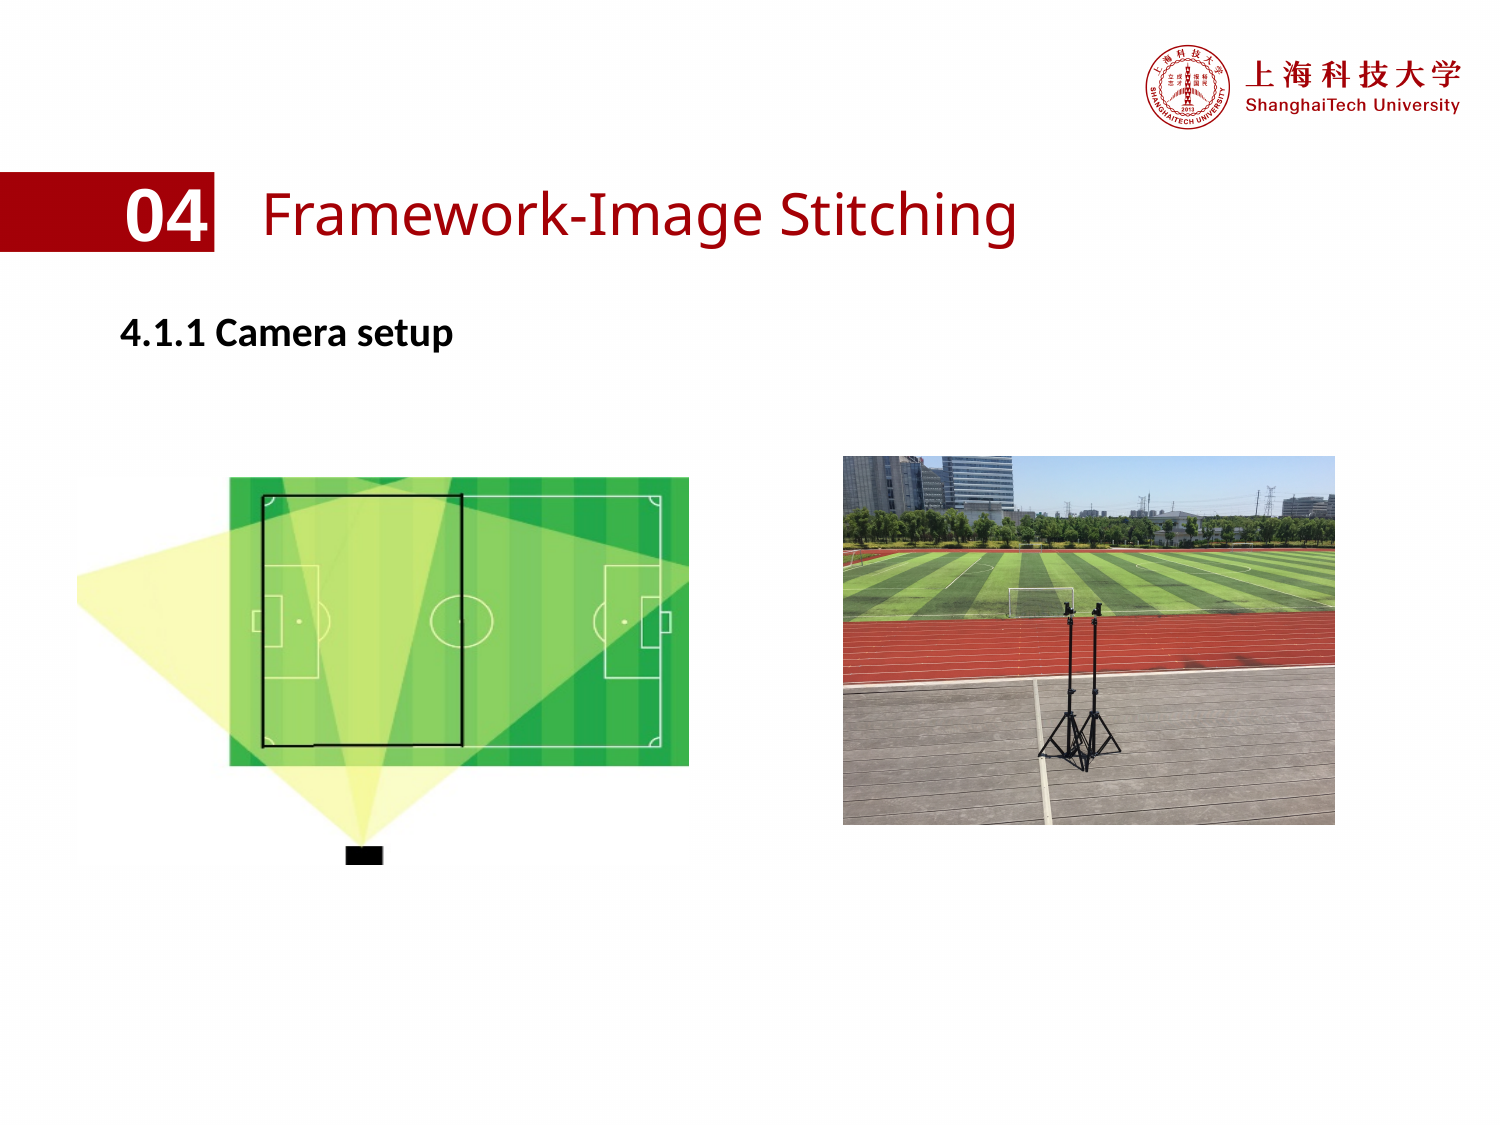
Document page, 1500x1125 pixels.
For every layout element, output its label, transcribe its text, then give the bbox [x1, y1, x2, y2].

text_box 4.1.1 Camera setup [105, 297, 541, 363]
text_box Framework-Image Stitching [246, 169, 1205, 255]
picture [0, 0, 1500, 1125]
text_box 04 [109, 159, 266, 265]
